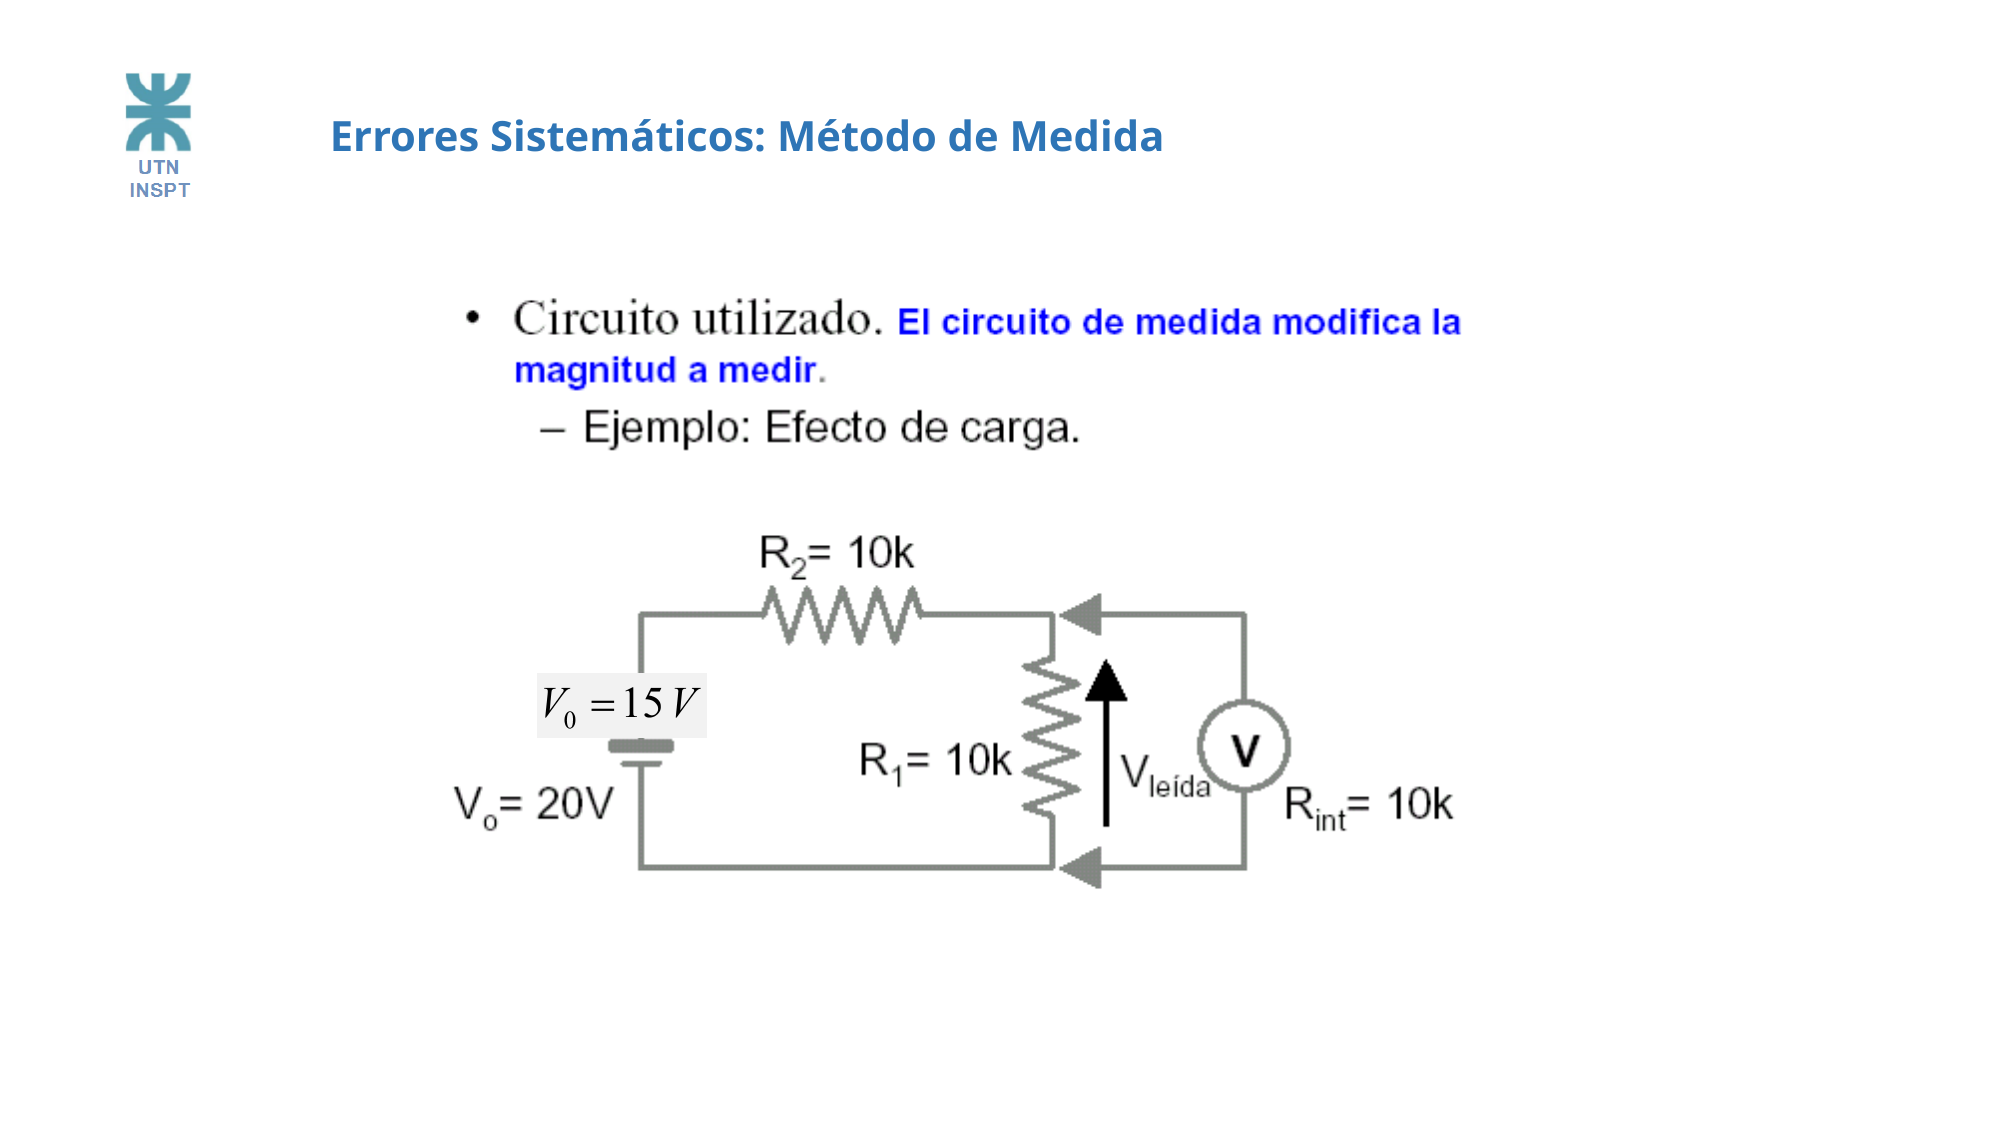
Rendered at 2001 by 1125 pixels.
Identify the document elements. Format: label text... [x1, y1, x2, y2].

text_box Errores Sistemáticos: Método de Medida [261, 102, 1233, 168]
picture [110, 62, 203, 208]
picture [421, 285, 1539, 895]
